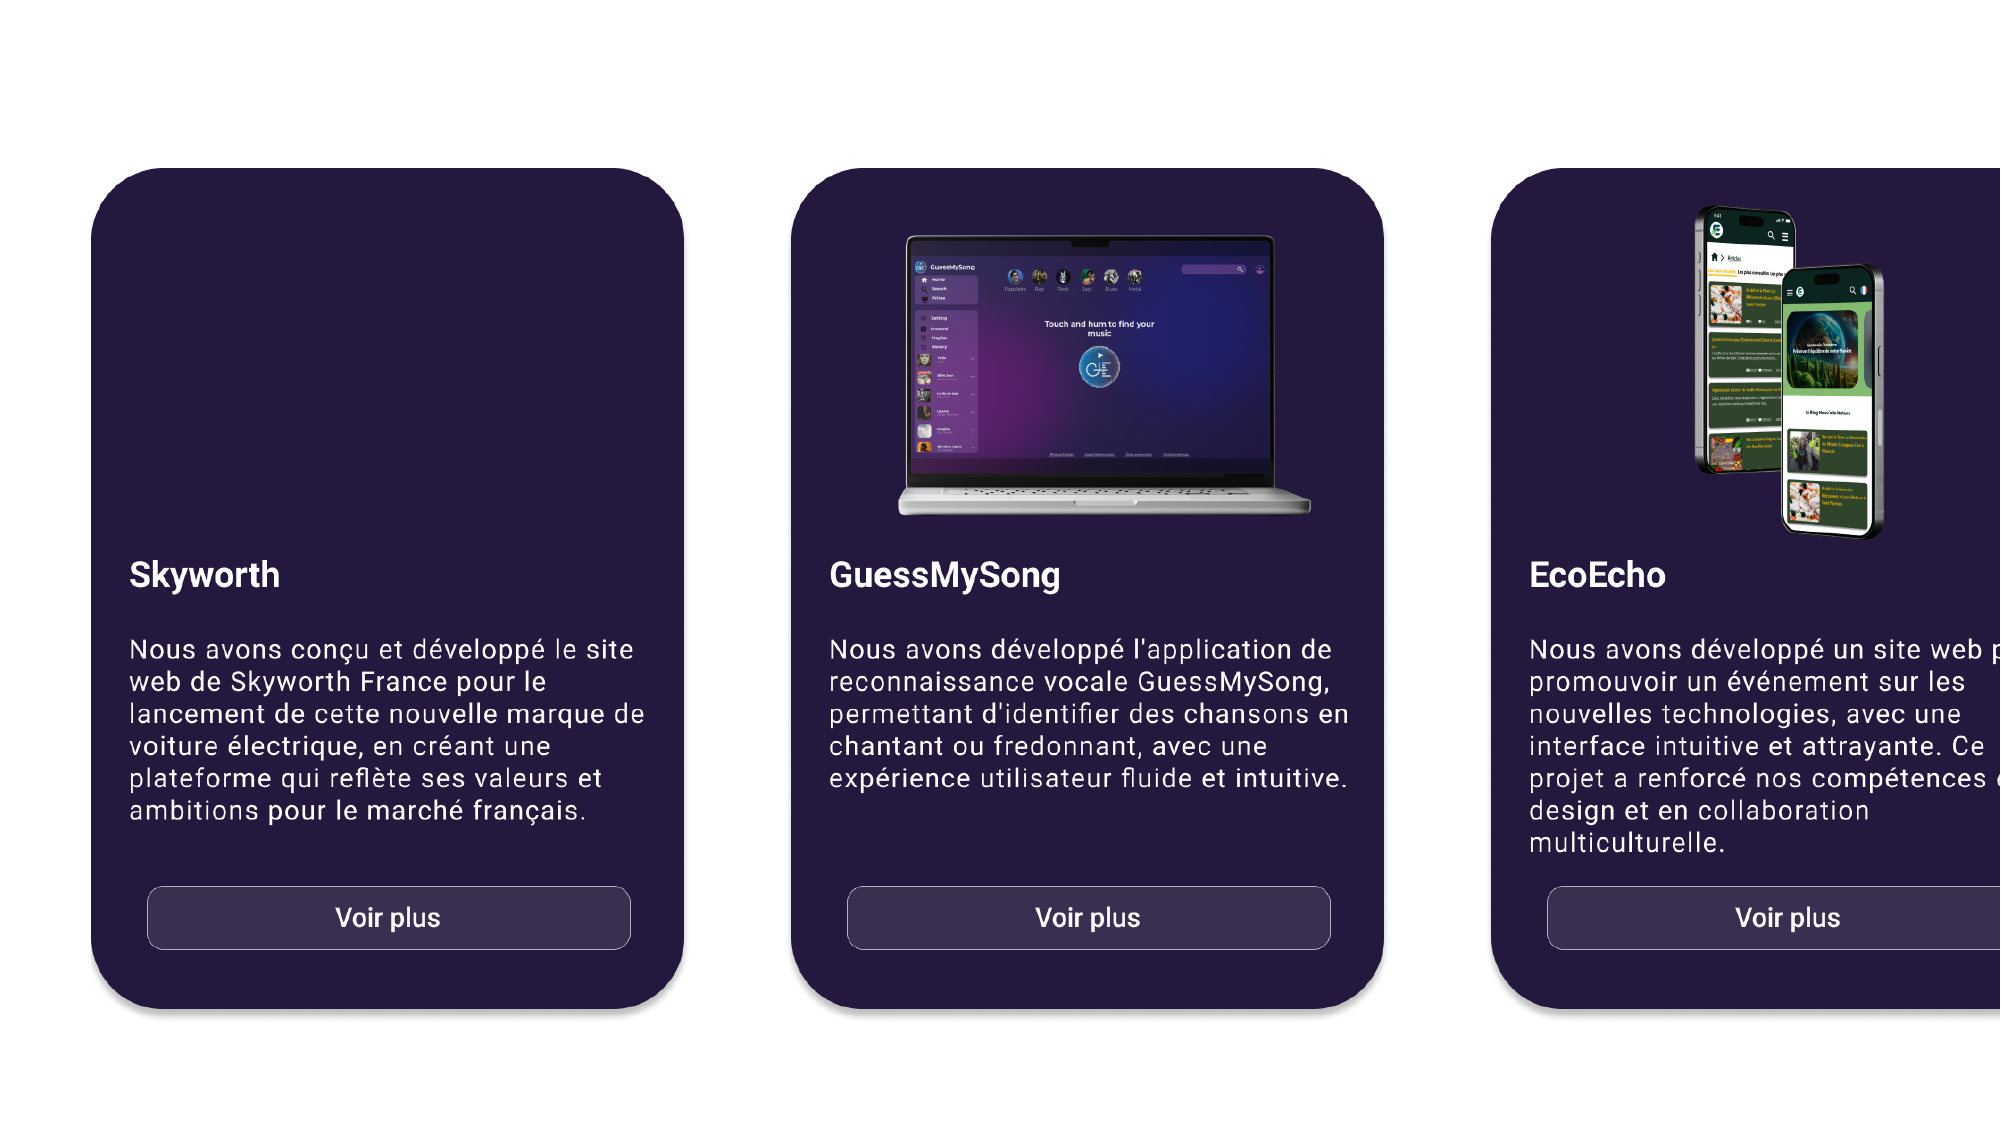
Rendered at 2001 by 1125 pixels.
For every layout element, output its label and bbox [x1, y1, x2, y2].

picture [90, 168, 2000, 1023]
